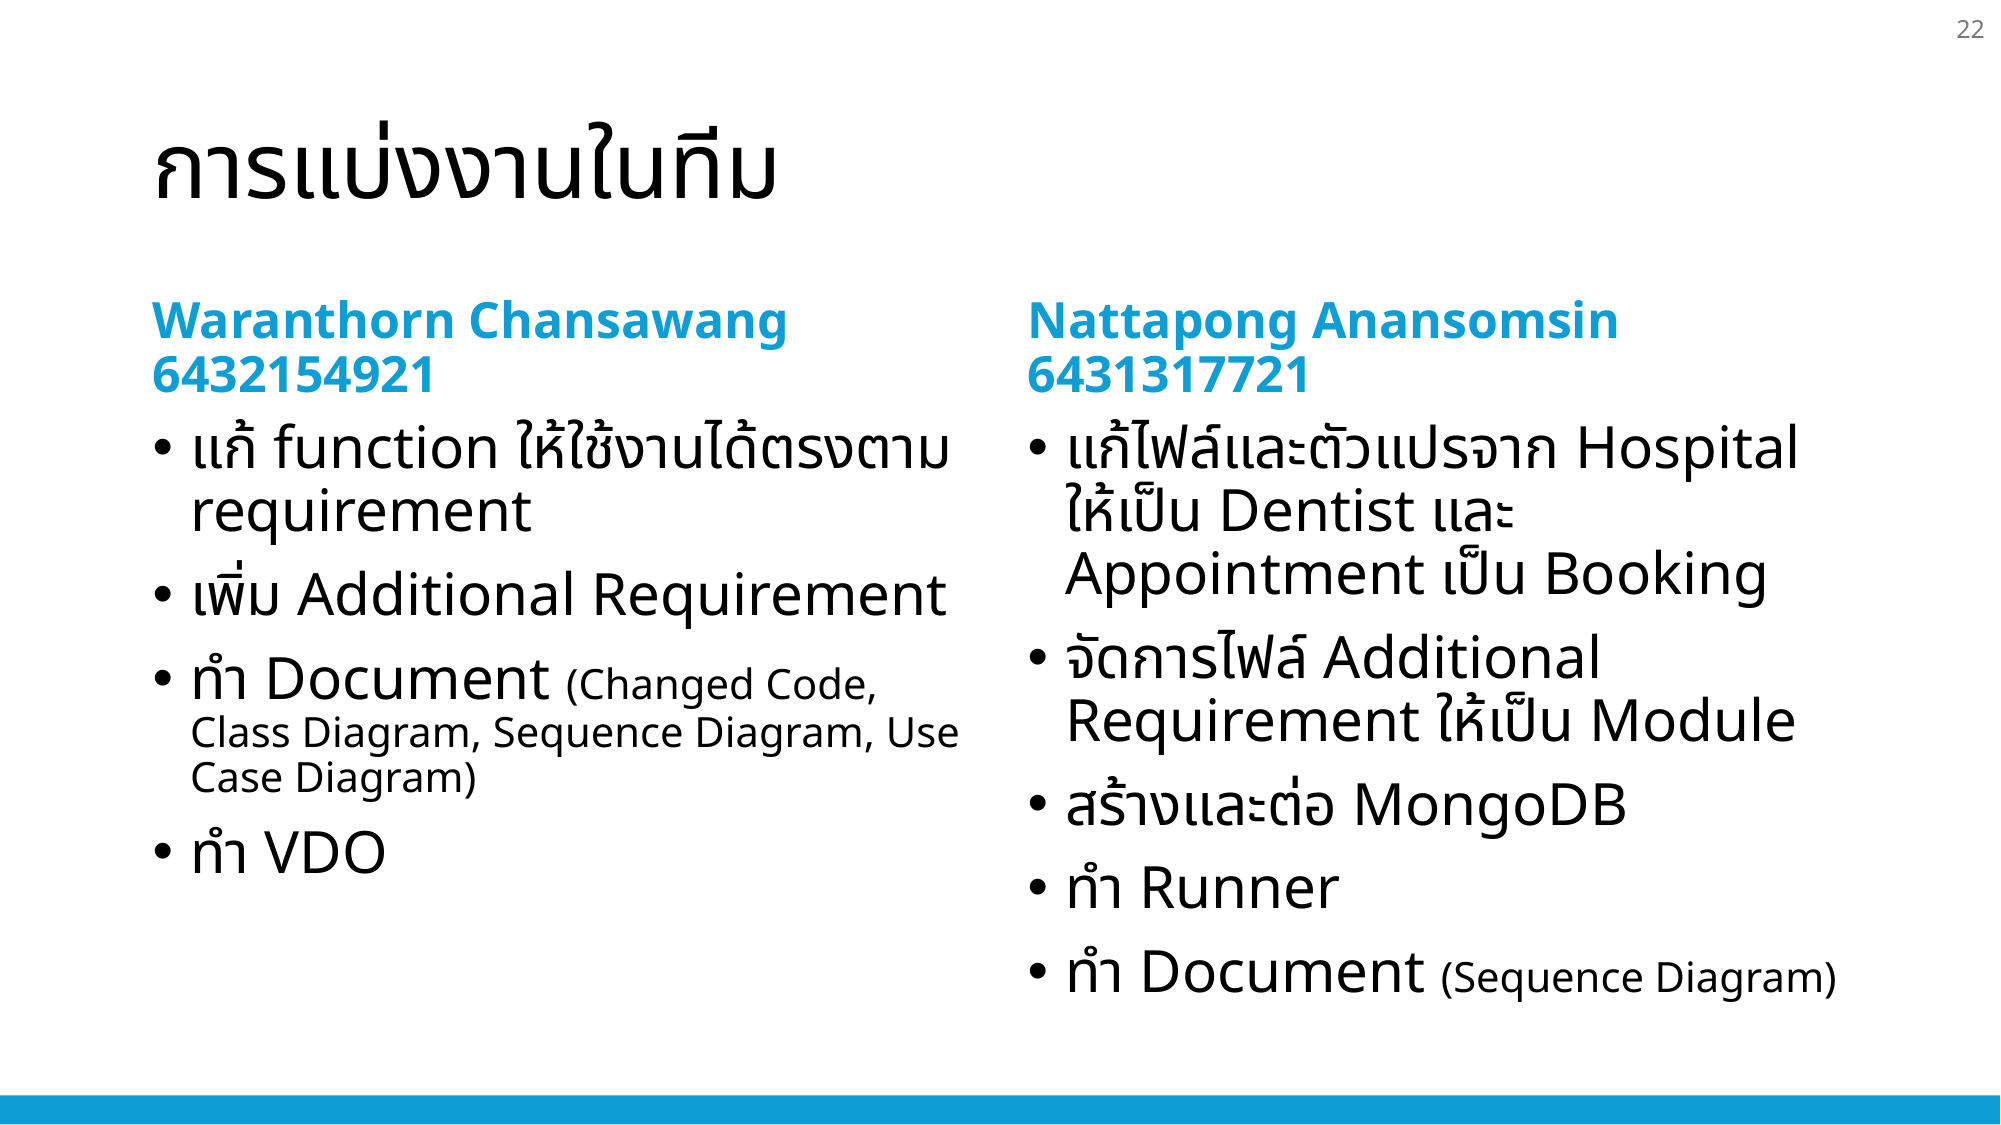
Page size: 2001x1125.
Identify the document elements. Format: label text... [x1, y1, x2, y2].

list แก้ไฟล์และตัวแปรจาก Hospital ให้เป็น Dentist และ Appointment เป็น Booking จัดการไฟล์ Additional Requirement ให้เป็น Module สร้างและต่อ MongoDB ทำ Runner ทำ Document (Sequence Diagram) [1012, 410, 1863, 1016]
list แก้ function ให้ใช้งานได้ตรงตาม requirement เพิ่ม Additional Requirement ทำ Document (Changed Code, Class Diagram, Sequence Diagram, Use Case Diagram) ทำ VDO [137, 410, 984, 1016]
list Nattapong Anansomsin 6431317721 [1012, 275, 1863, 410]
slide_number 22 [1550, 0, 2000, 61]
list Waranthorn Chansawang 6432154921 [137, 275, 984, 410]
title การแบ่งงานในทีม [137, 59, 1863, 278]
